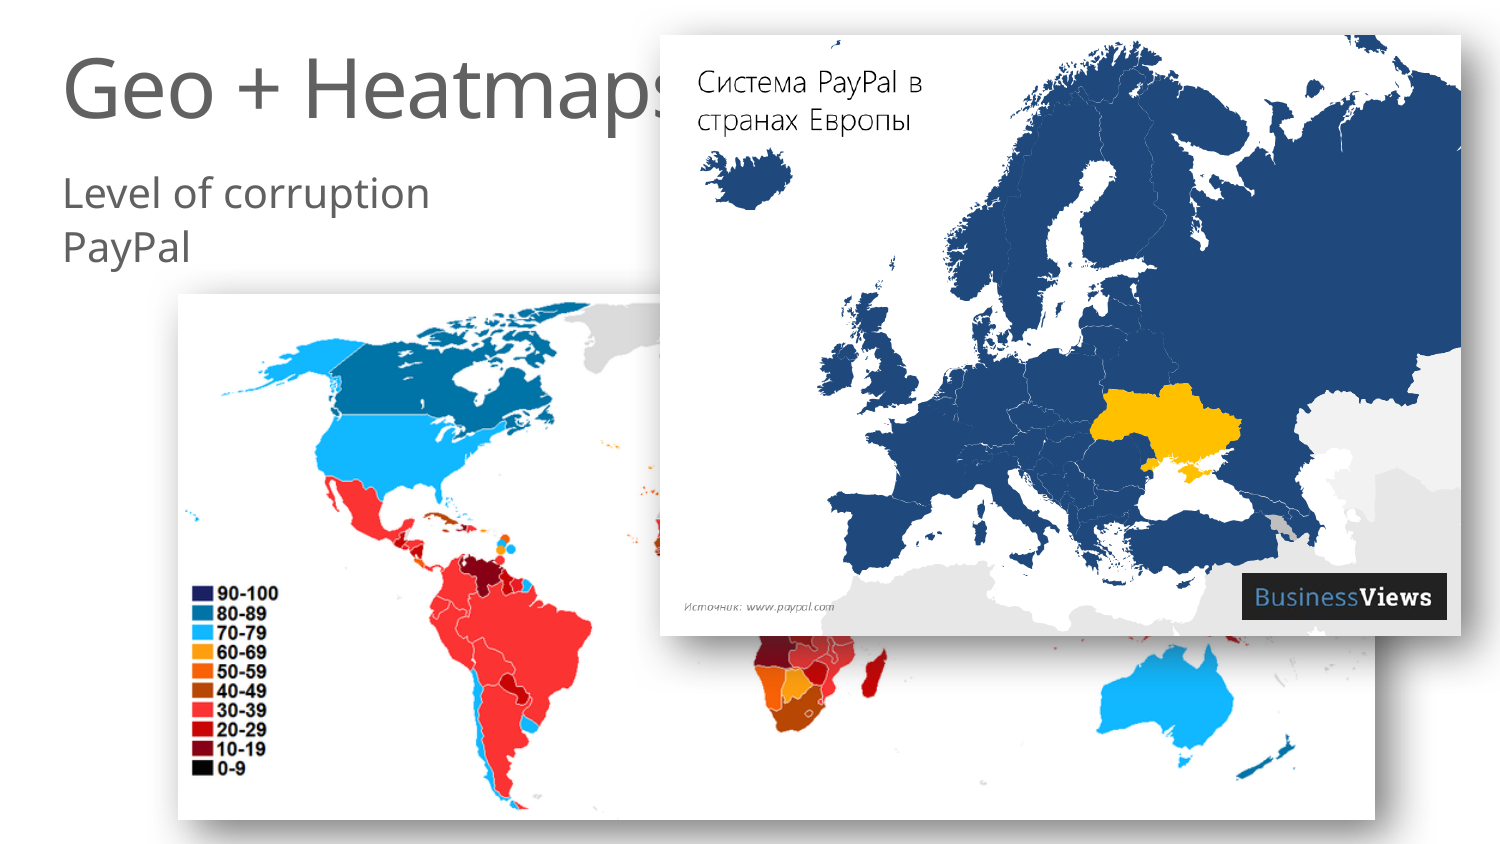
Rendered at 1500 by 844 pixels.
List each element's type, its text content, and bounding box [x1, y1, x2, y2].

title Geo + Heatmaps [44, 35, 658, 147]
list Level of corruption PayPal [44, 161, 514, 286]
picture [177, 35, 1461, 820]
